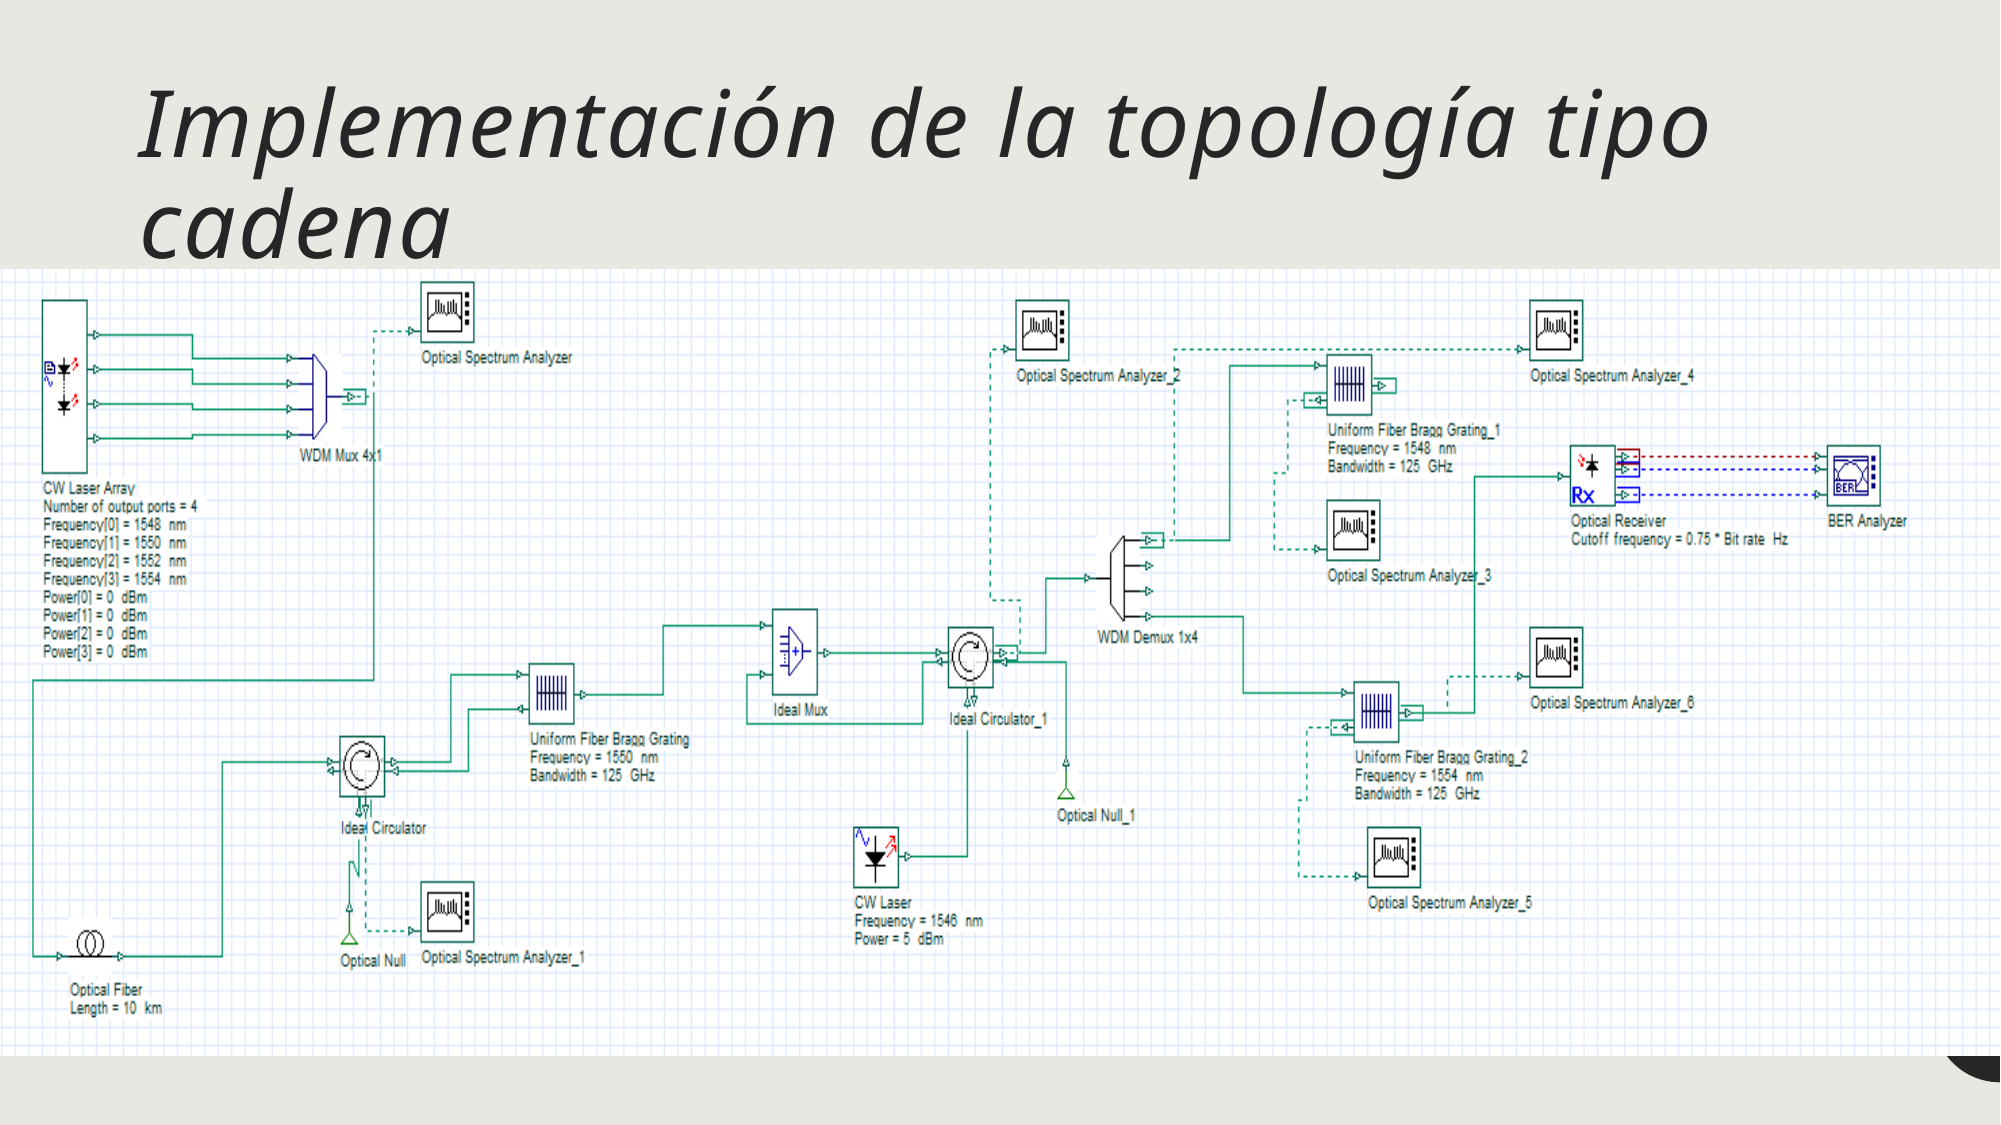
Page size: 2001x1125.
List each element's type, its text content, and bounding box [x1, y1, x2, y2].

picture [0, 269, 2000, 1056]
title Implementación de la topología tipo cadena [124, 68, 1875, 269]
